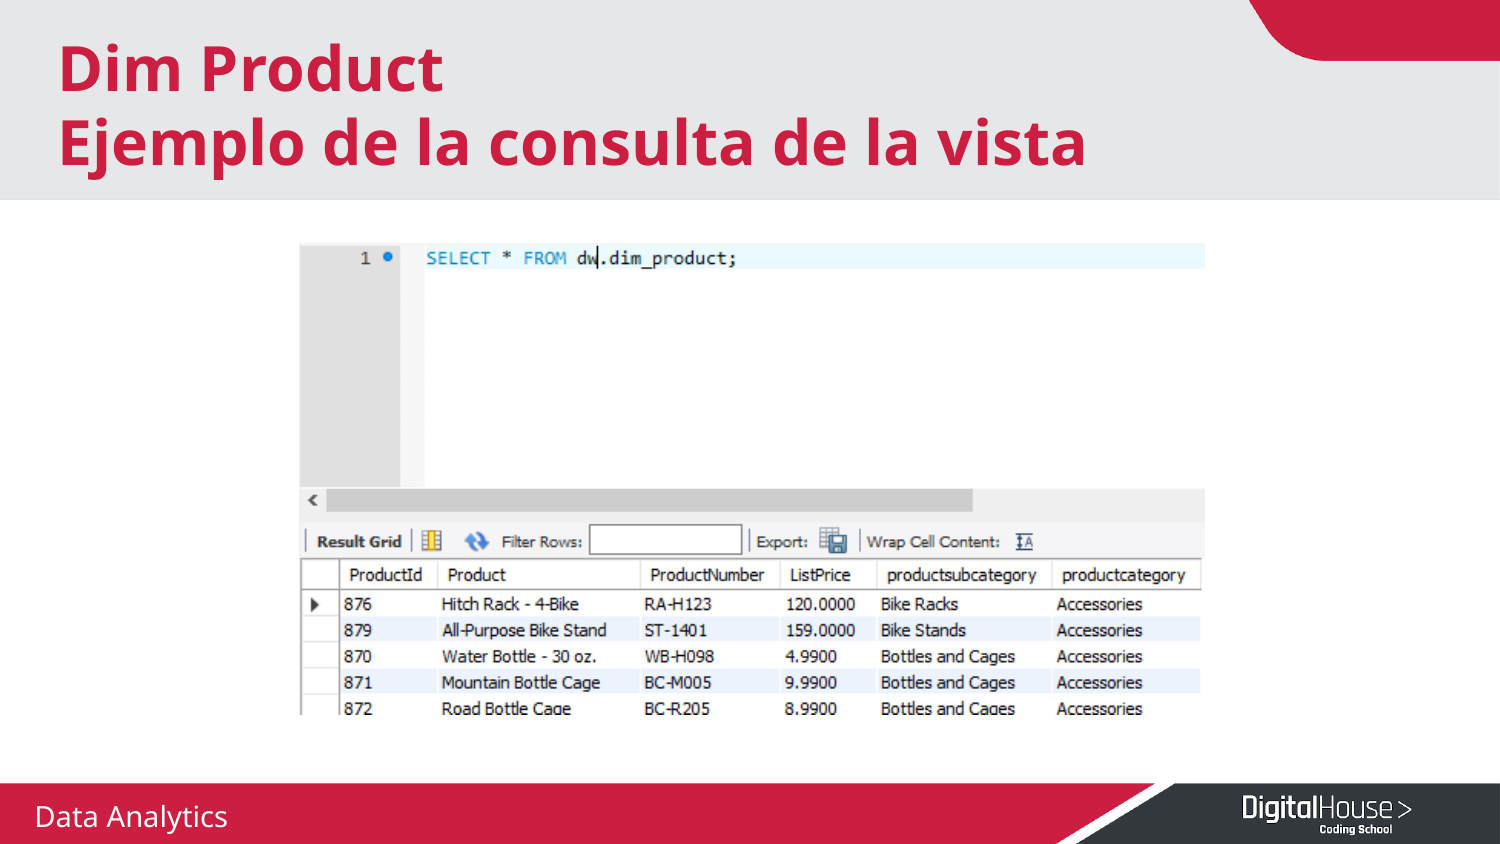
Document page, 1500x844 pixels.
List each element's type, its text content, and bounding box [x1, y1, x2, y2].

picture [0, 0, 1500, 844]
title Dim Product Ejemplo de la consulta de la vista [42, 23, 1265, 184]
